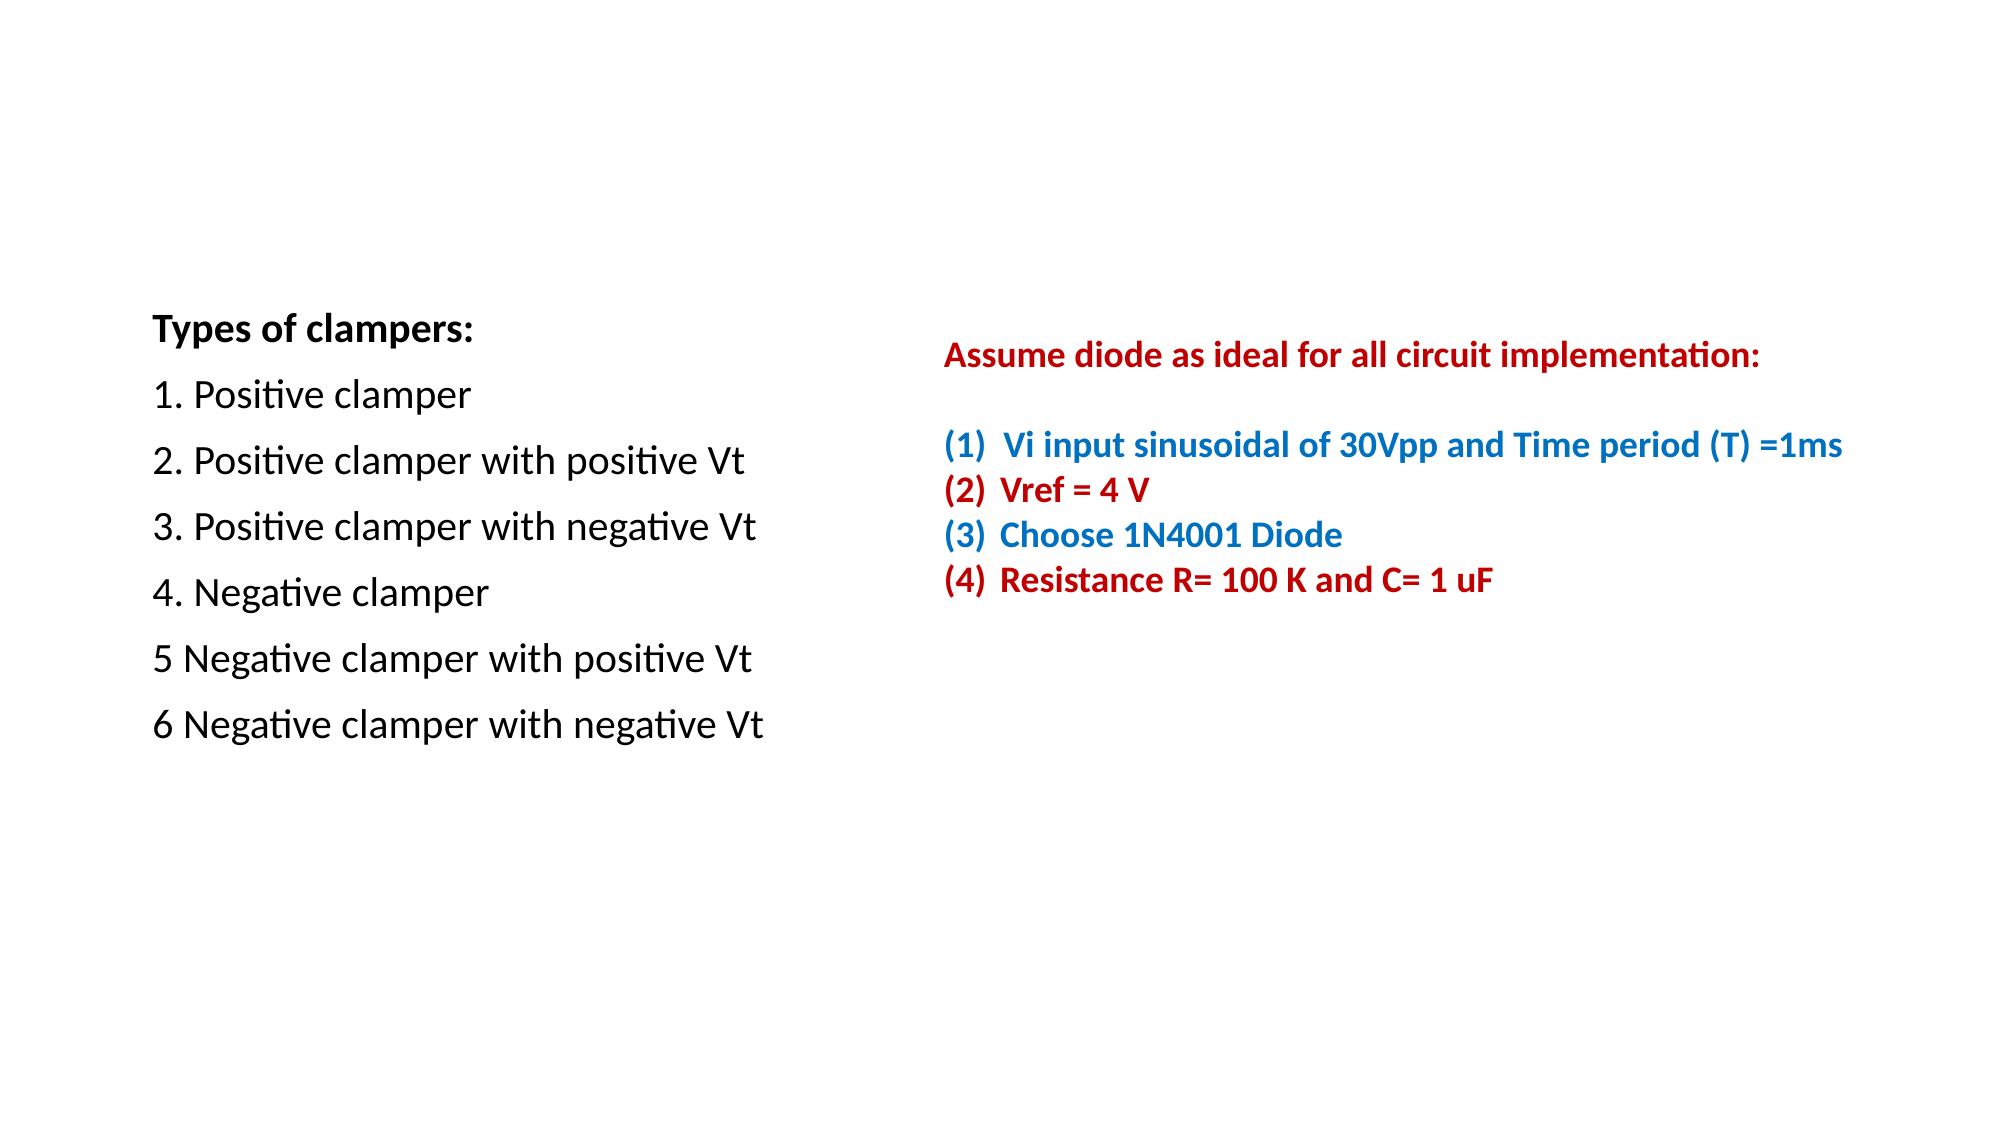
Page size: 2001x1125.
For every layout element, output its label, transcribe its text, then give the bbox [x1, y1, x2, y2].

list Types of clampers: 1. Positive clamper 2. Positive clamper with positive Vt 3. Positive clamper with negative Vt 4. Negative clamper 5 Negative clamper with positive Vt 6 Negative clamper with negative Vt [137, 299, 1863, 1014]
text_box Assume diode as ideal for all circuit implementation: (1) Vi input sinusoidal of 30Vpp and Time period (T) =1ms Vref = 4 V Choose 1N4001 Diode Resistance R= 100 K and C= 1 uF [929, 323, 1881, 653]
